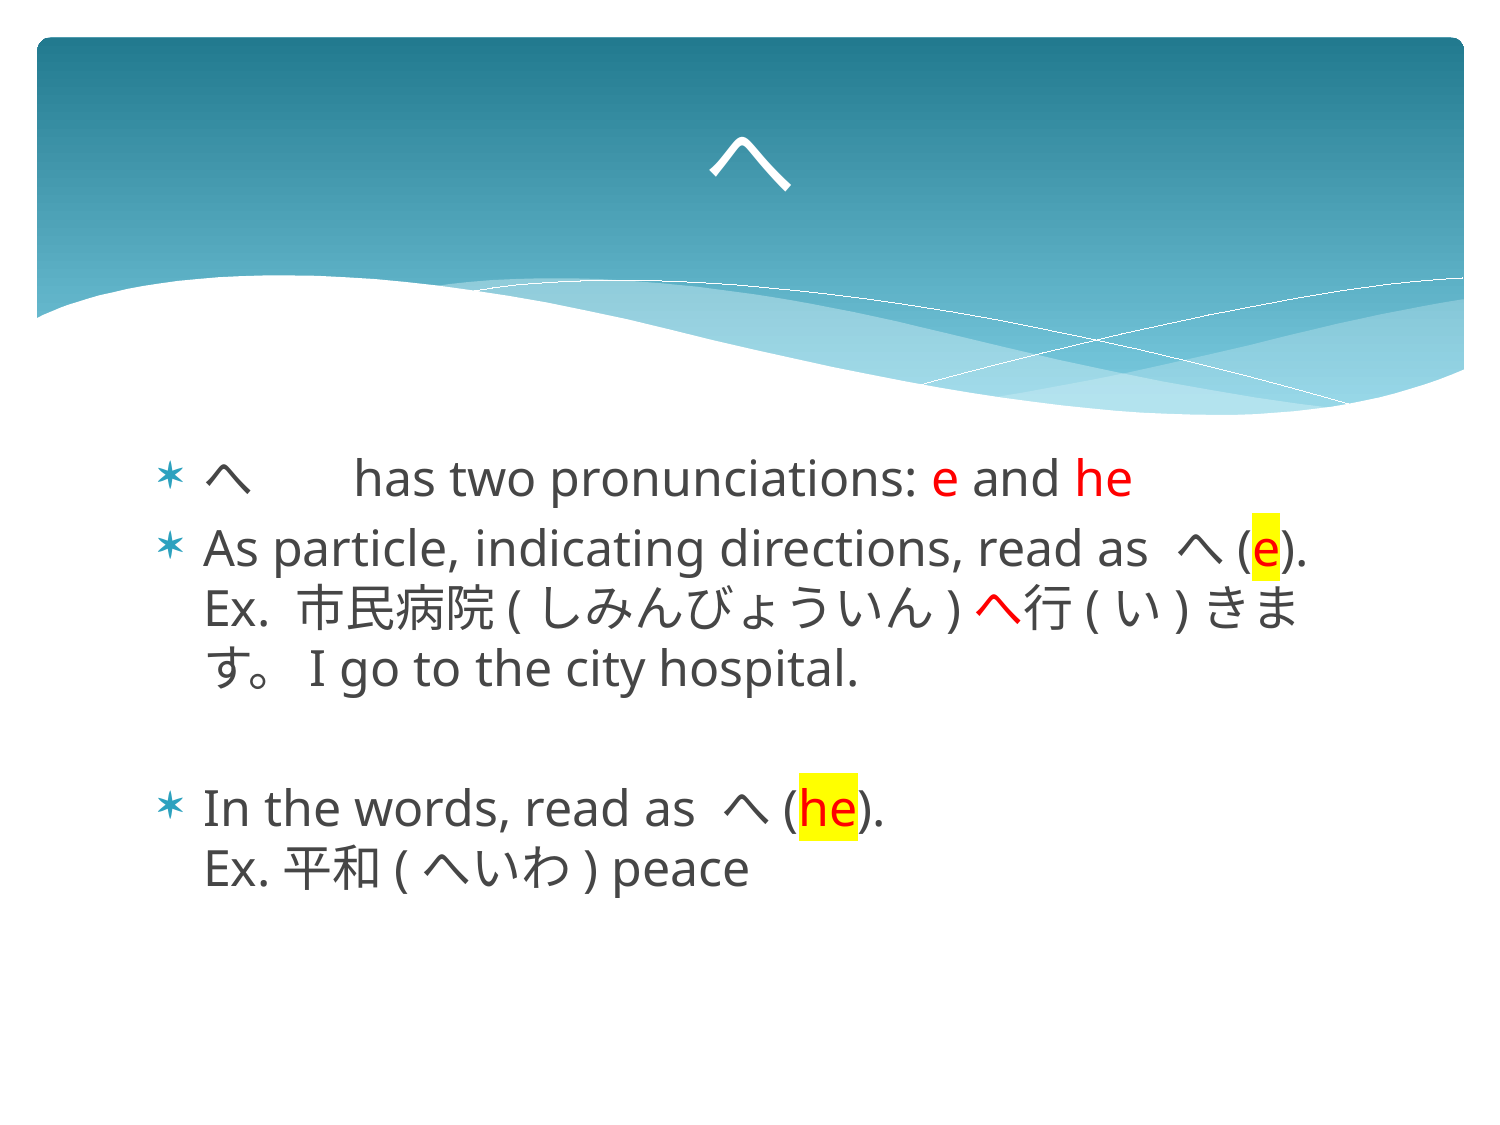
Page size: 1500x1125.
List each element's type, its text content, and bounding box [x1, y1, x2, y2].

title へ [75, 55, 1425, 261]
list へ has two pronunciations: e and he As particle, indicating directions, read as へ(e). Ex. 市民病院(しみんびょういん)へ行(い)きます。I go to the city hospital. In the words, read as へ(he). Ex.平和(へいわ) peace [143, 438, 1359, 1005]
